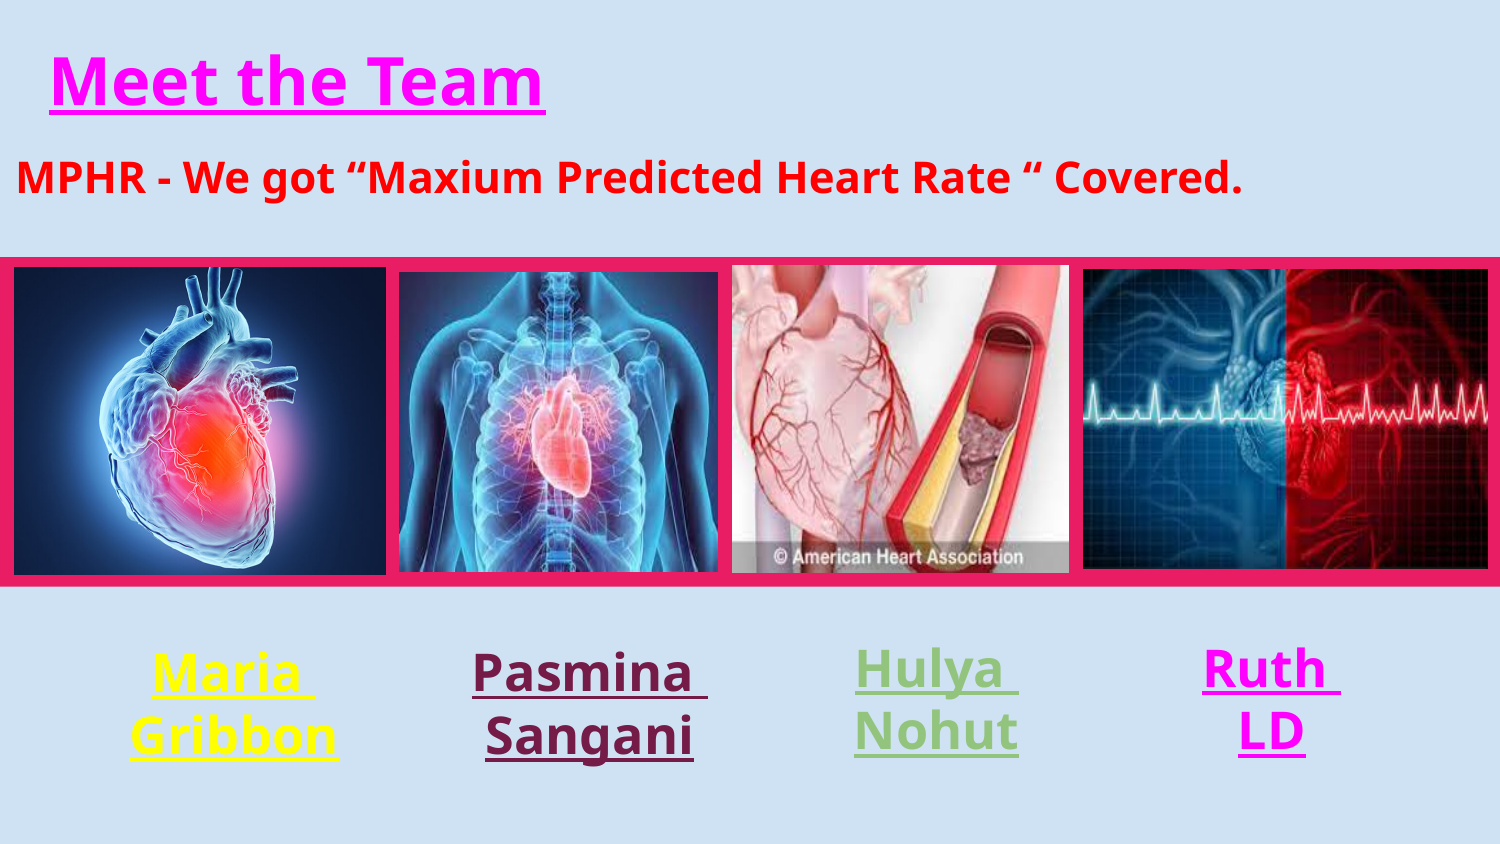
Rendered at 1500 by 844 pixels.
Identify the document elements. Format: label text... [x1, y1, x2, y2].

picture [1082, 269, 1488, 569]
picture [14, 267, 386, 576]
text_box MPHR - We got “Maxium Predicted Heart Rate “ Covered. [0, 134, 1500, 217]
text_box Pasmina Sangani [332, 624, 848, 780]
text_box Hulya Nohut [717, 620, 1103, 776]
text_box Meet the Team [33, 23, 591, 134]
picture [399, 272, 719, 572]
text_box Ruth LD [1103, 620, 1441, 776]
text_box Maria Gribbon [0, 624, 332, 780]
picture [731, 265, 1070, 574]
